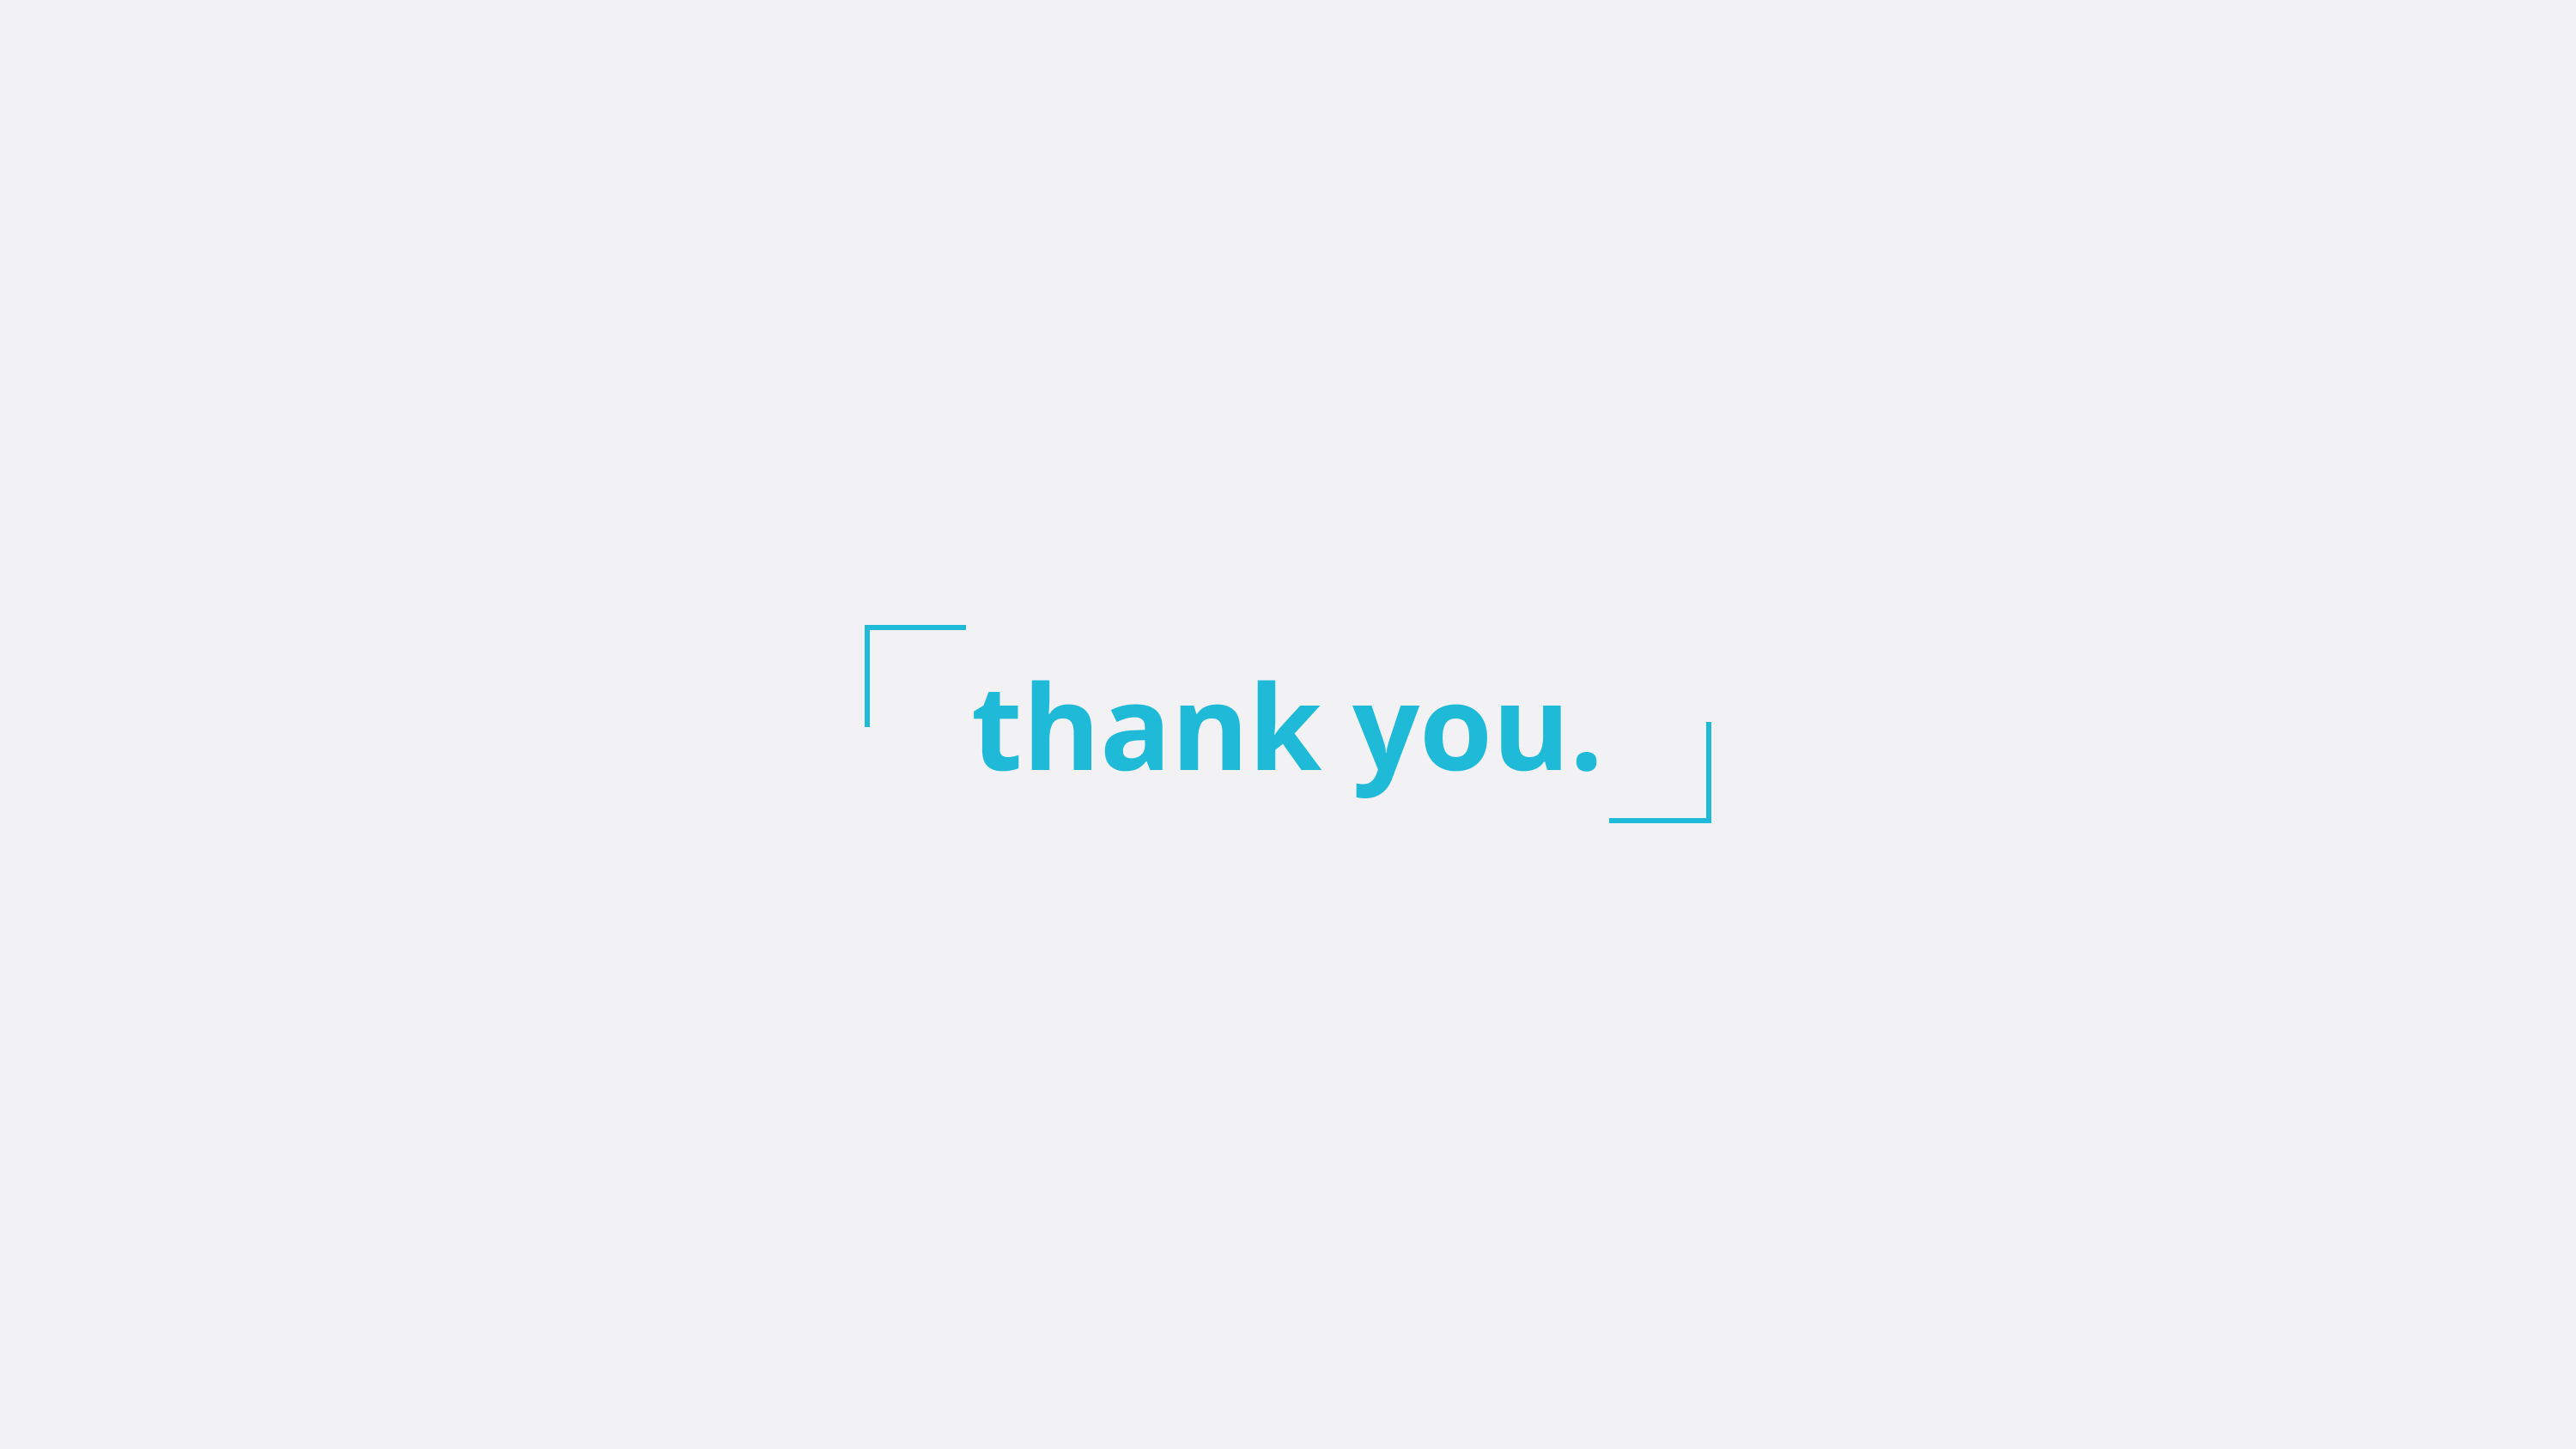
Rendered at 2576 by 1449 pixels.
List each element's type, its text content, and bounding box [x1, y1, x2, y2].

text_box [1612, 724, 1710, 822]
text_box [866, 627, 964, 724]
text_box thank you. [842, 646, 1734, 803]
